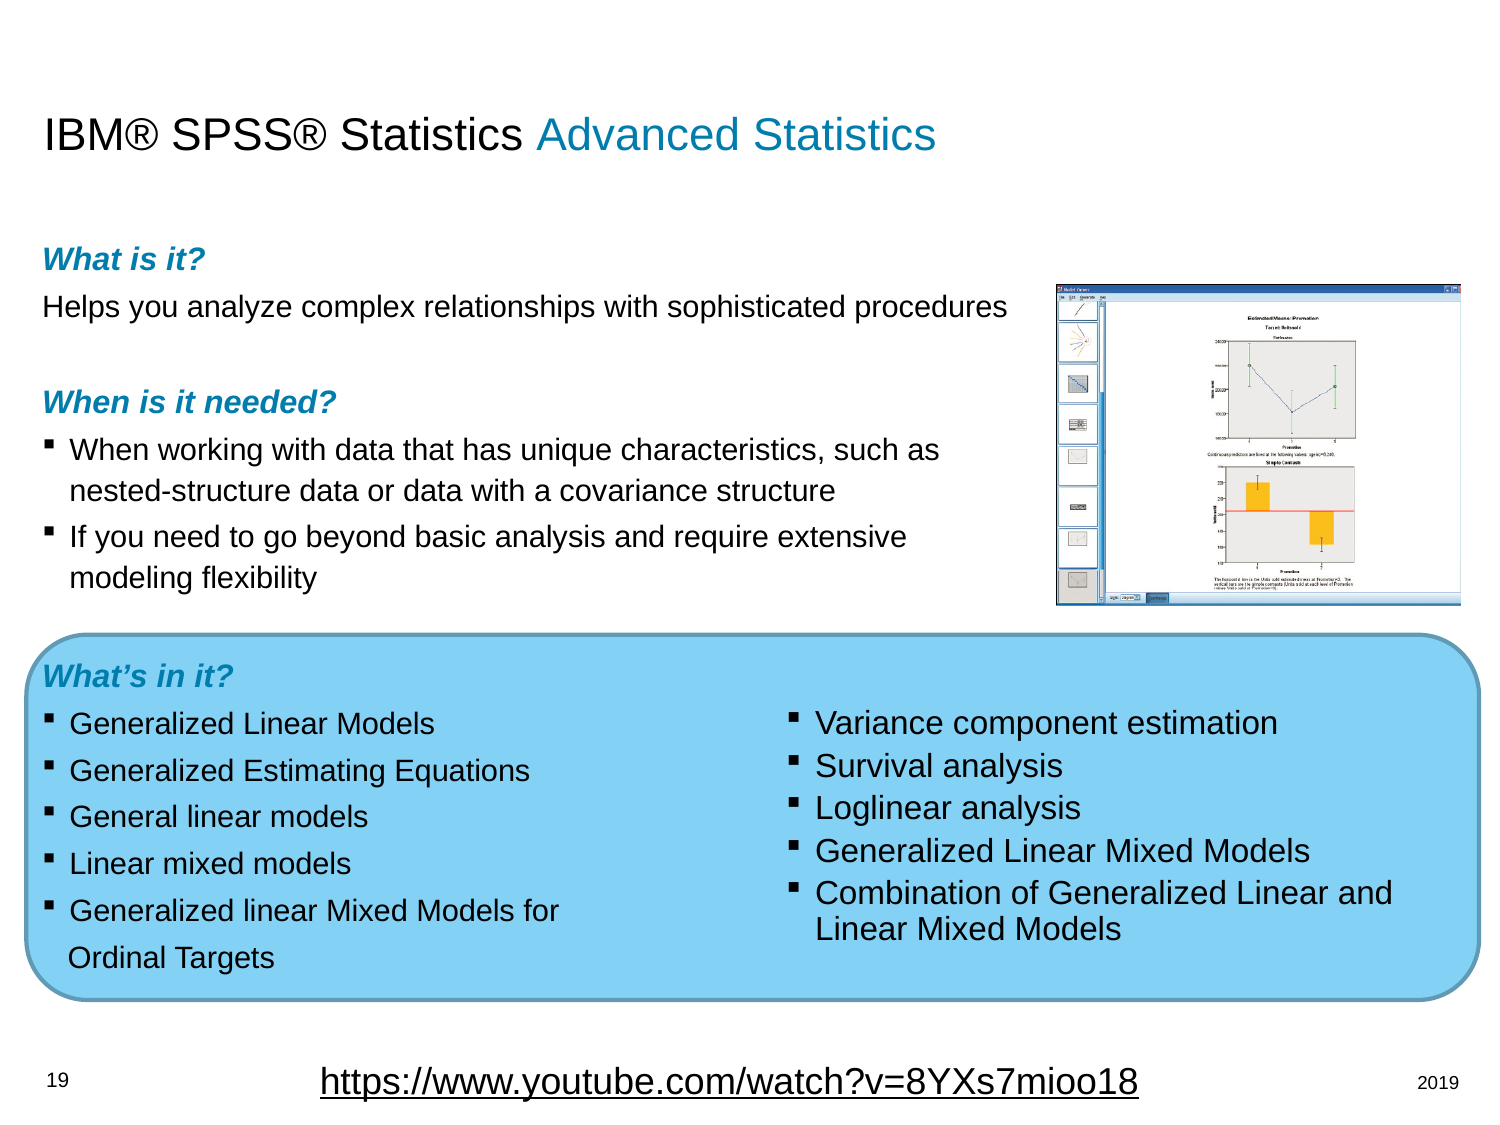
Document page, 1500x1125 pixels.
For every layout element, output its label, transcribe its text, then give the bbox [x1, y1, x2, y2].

text_box [71, 632, 1482, 1003]
list What is it? Helps you analyze complex relationships with sophisticated procedures When is it needed? When working with data that has unique characteristics, such as nested-structure data or data with a covariance structure If you need to go beyond basic analysis and require extensive modeling flexibility What’s in it? Generalized Linear Models Generalized Estimating Equations General linear models Linear mixed models Generalized linear Mixed Models for Ordinal Targets [42, 226, 1035, 1000]
picture [1051, 283, 1461, 606]
text_box [24, 651, 42, 983]
text_box Variance component estimation Survival analysis Loglinear analysis Generalized Linear Mixed Models Combination of Generalized Linear and Linear Mixed Models [771, 698, 1459, 956]
text_box https://www.youtube.com/watch?v=8YXs7mioo18 [304, 1049, 1500, 1110]
title IBM® SPSS® Statistics Advanced Statistics [43, 97, 1446, 263]
